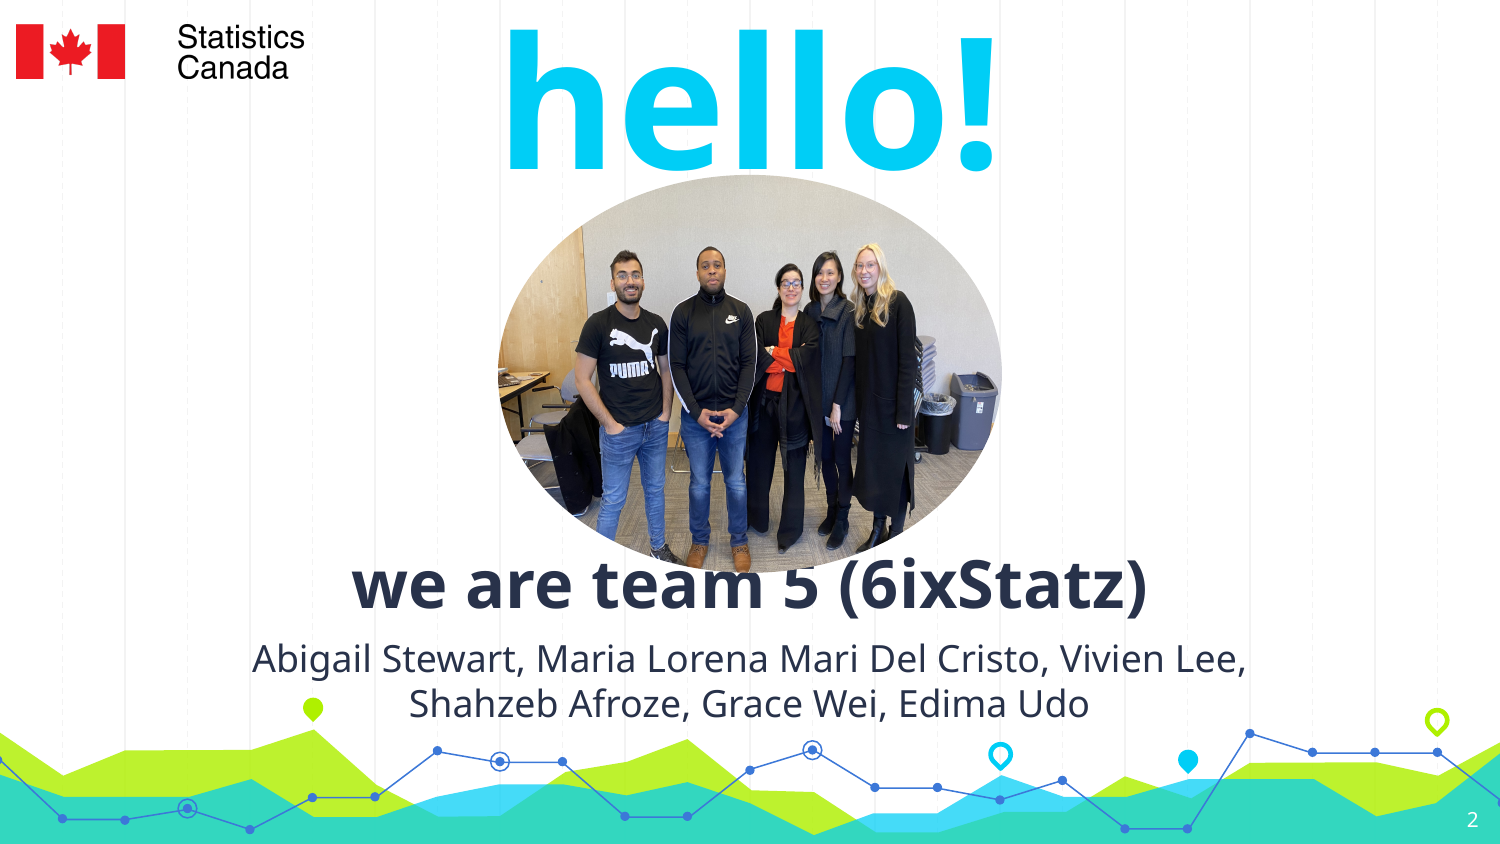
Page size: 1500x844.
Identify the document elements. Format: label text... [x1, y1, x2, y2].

picture [16, 24, 307, 80]
slide_number 2 [1403, 791, 1494, 844]
subtitle we are team 5 (6ixStatz) Abigail Stewart, Maria Lorena Mari Del Cristo, Vivien Lee, Shahzeb Afroze, Grace Wei, Edima Udo [209, 527, 1291, 803]
title hello! [209, 30, 1291, 221]
picture [497, 174, 1003, 573]
